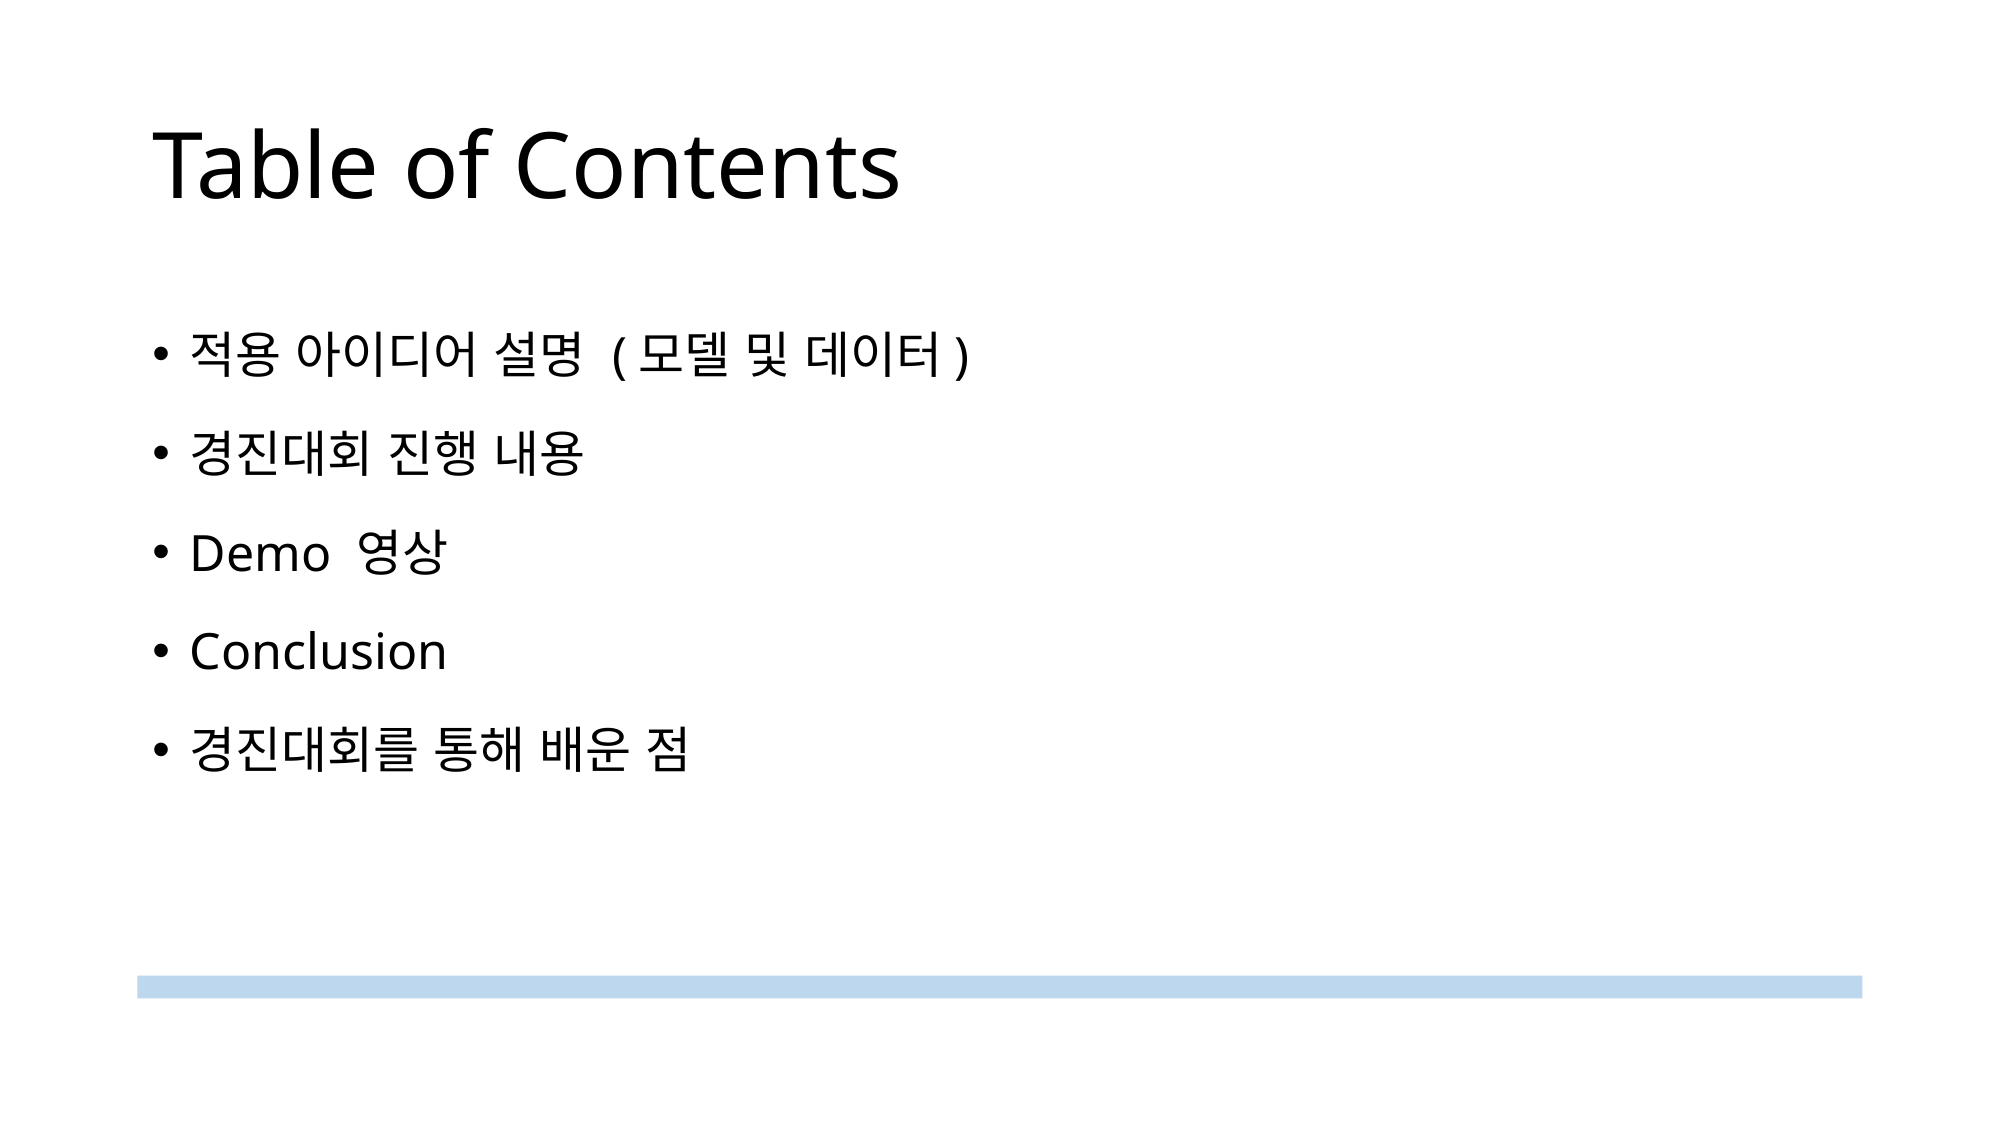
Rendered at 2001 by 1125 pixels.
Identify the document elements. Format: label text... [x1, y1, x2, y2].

title Table of Contents [137, 59, 1863, 278]
list 적용 아이디어 설명 (모델 및 데이터) 경진대회 진행 내용 Demo 영상 Conclusion 경진대회를 통해 배운 점 [137, 298, 1863, 962]
